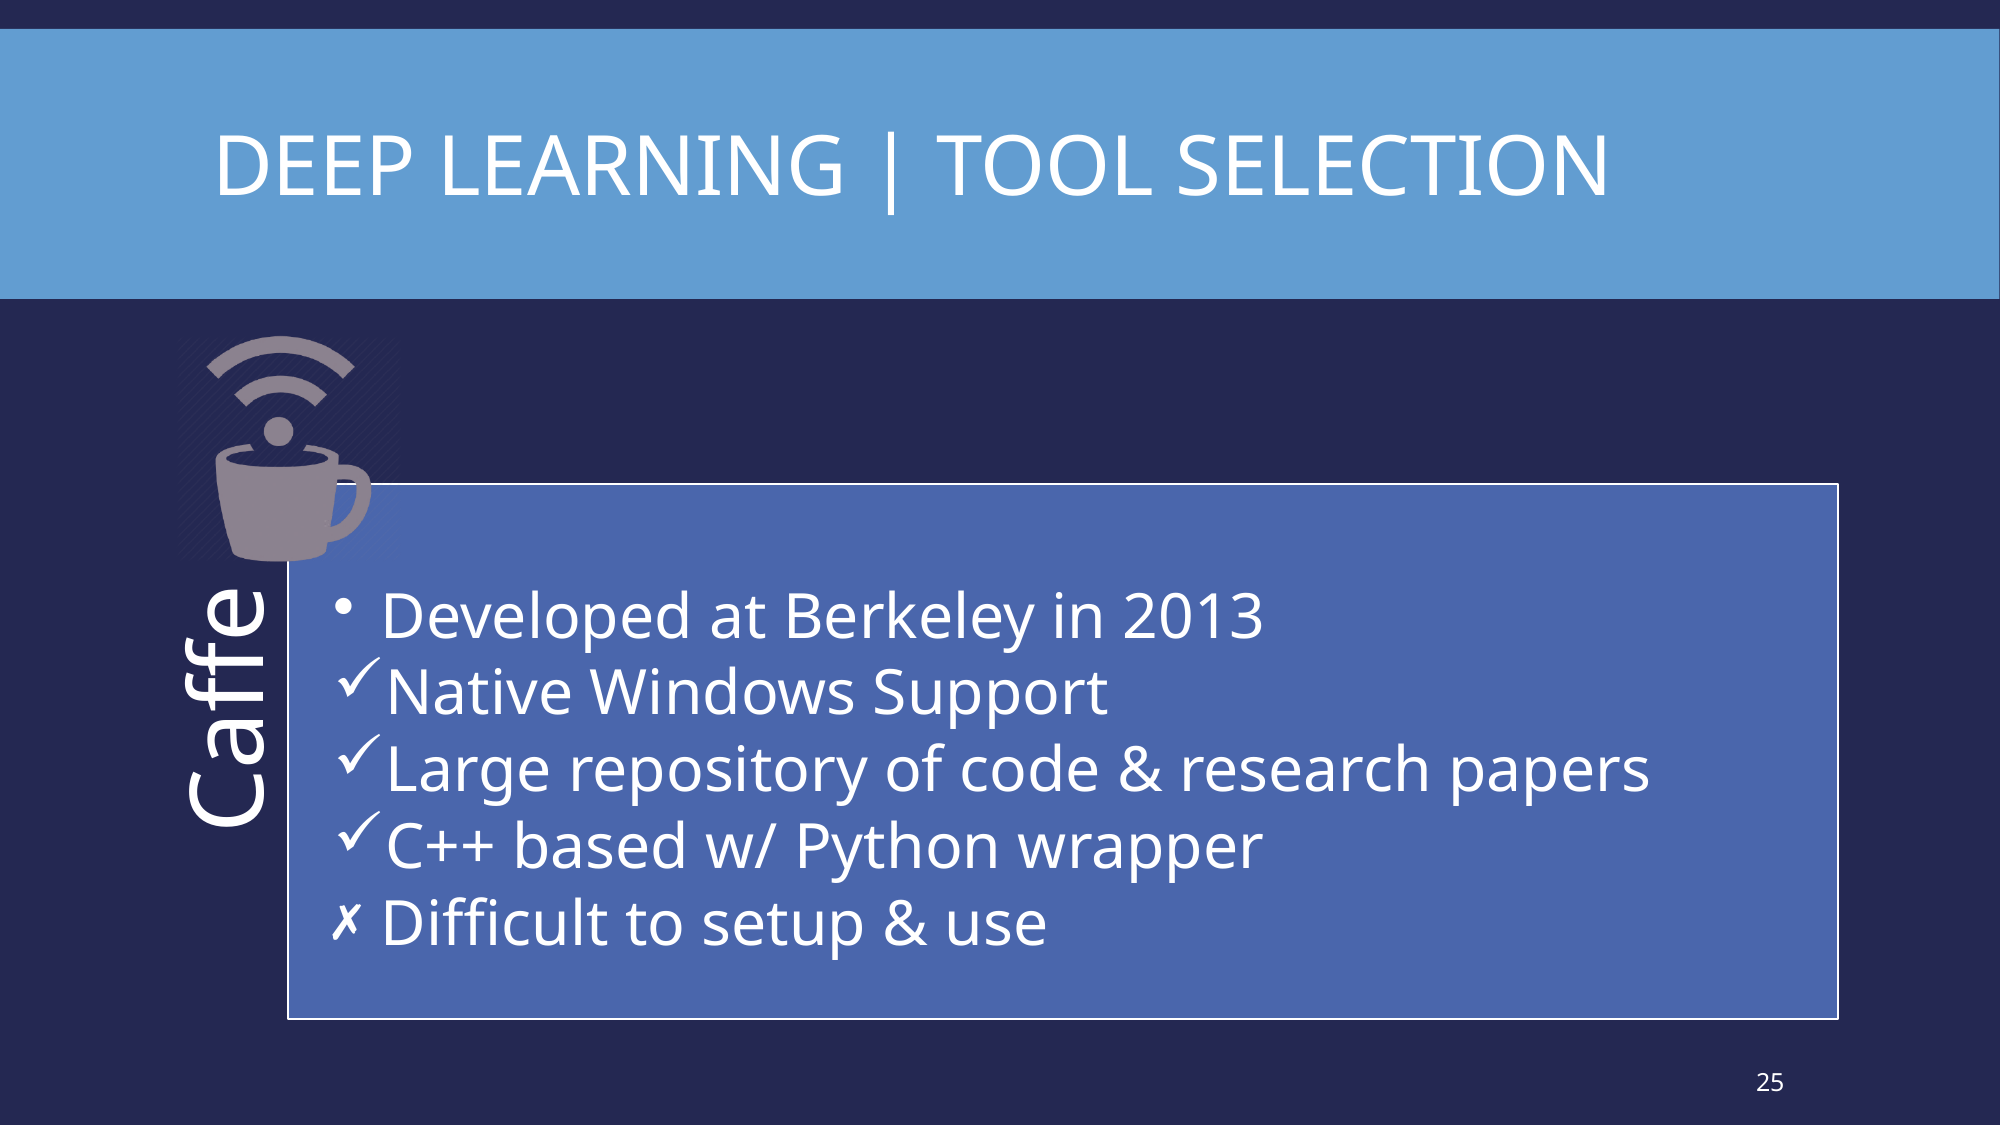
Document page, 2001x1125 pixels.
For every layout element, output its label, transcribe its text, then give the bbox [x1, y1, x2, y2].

title Deep Learning | Tool Selection [197, 46, 1803, 295]
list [94, 334, 1919, 1021]
slide_number 25 [1748, 1053, 1904, 1114]
